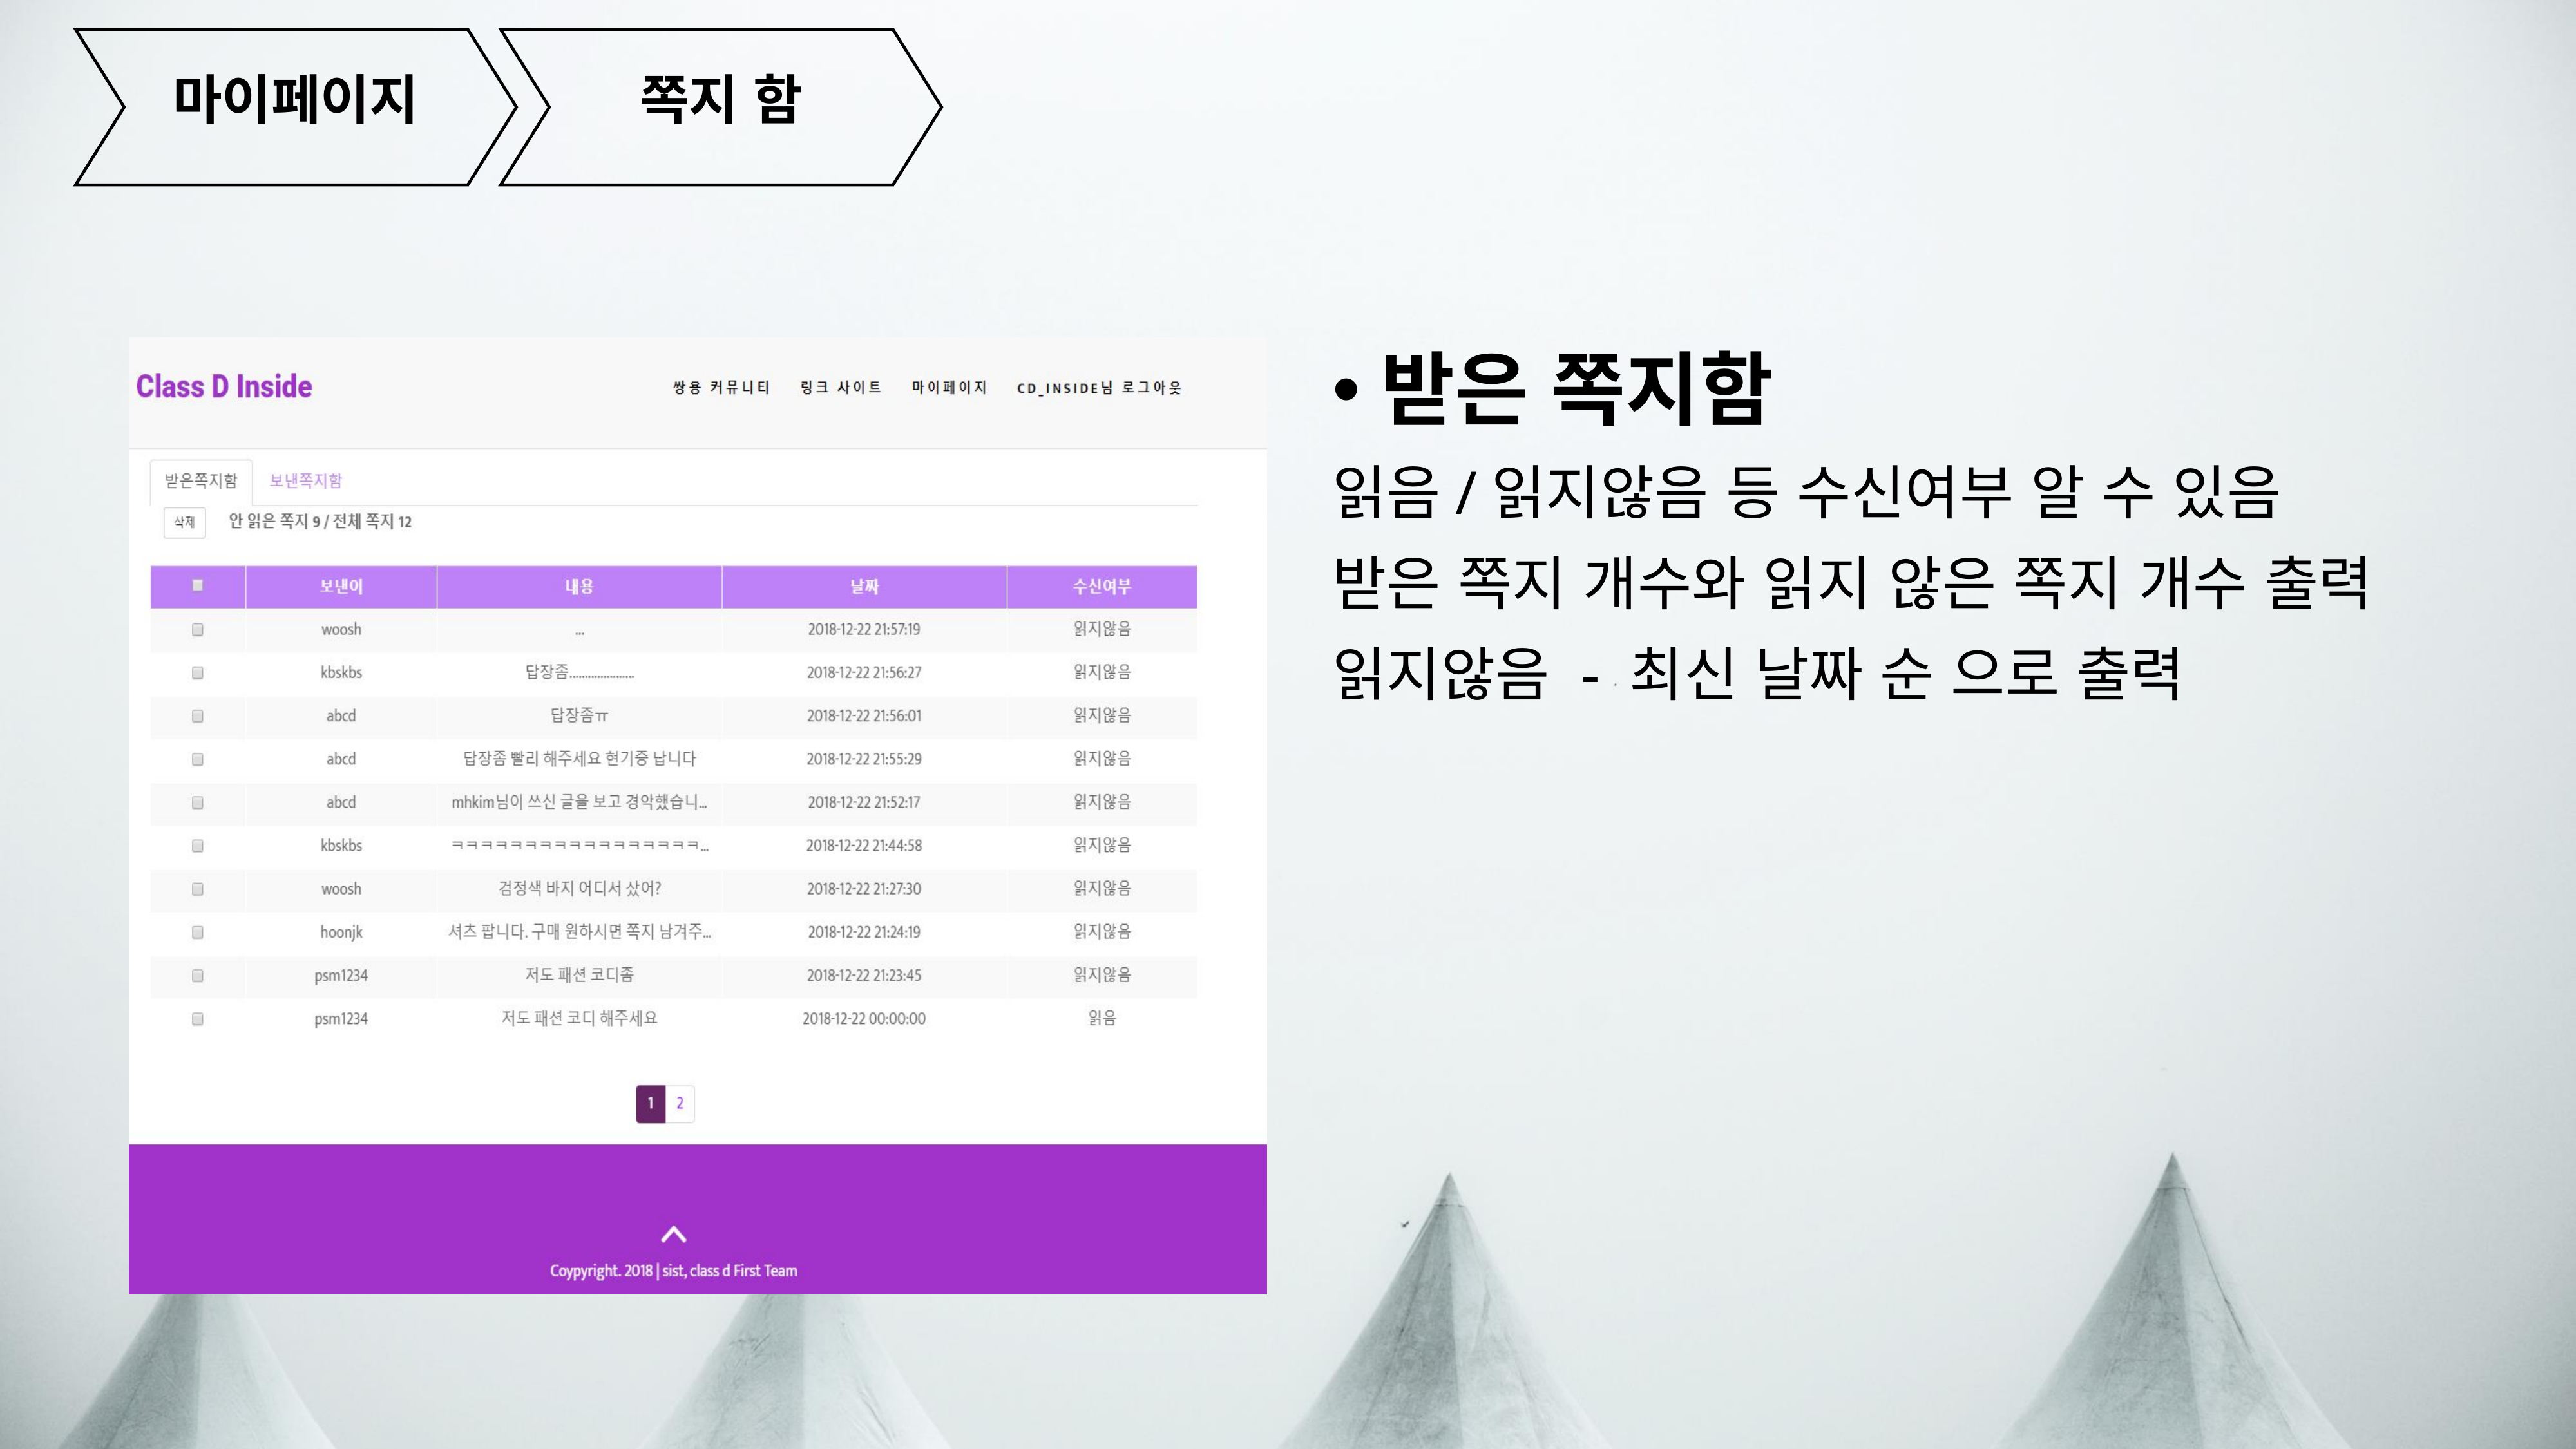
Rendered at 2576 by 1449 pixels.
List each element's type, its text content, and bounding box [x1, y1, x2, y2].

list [128, 337, 1267, 1294]
picture [0, 0, 2576, 1449]
text_box 쪽지 함 [500, 29, 942, 185]
text_box 마이페이지 [75, 29, 517, 185]
list 받은 쪽지함 읽음/읽지않음 등 수신여부 알 수 있음 받은 쪽지 개수와 읽지 않은 쪽지 개수 출력 읽지않음 - 최신 날짜 순 으로 출력 [1309, 337, 2447, 1294]
